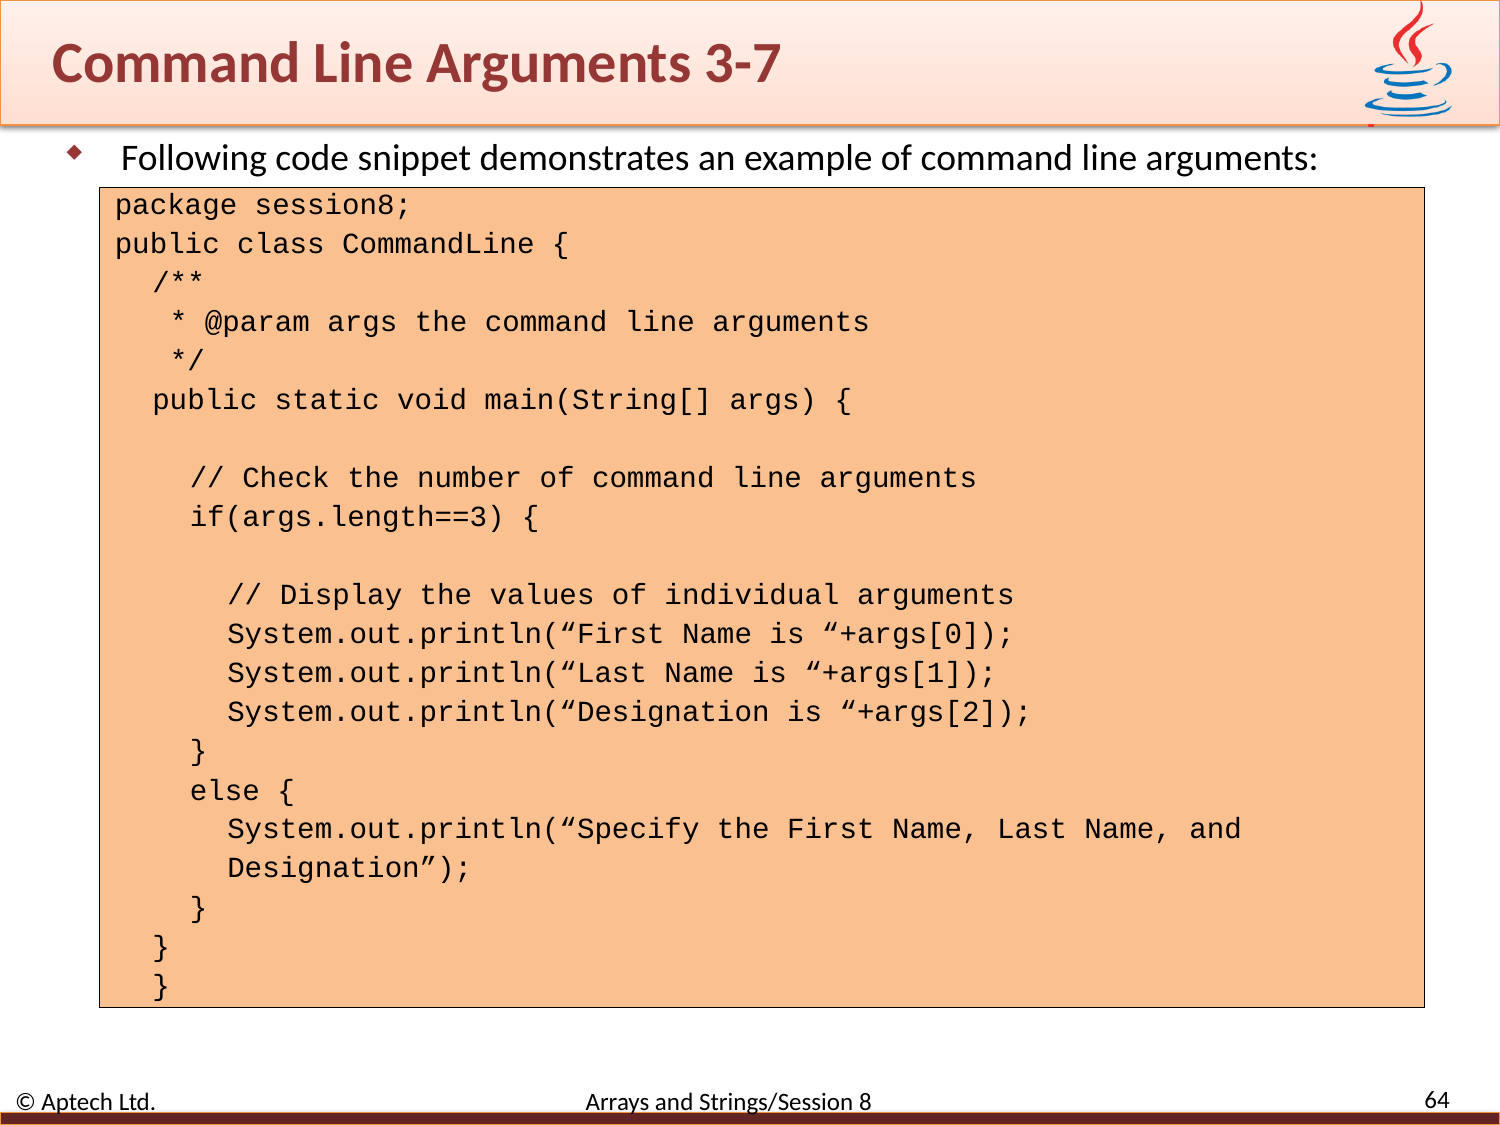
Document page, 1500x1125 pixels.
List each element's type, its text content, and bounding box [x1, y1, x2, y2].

picture [1362, 0, 1454, 124]
slide_number 64 [1337, 1084, 1465, 1113]
footer © Aptech Ltd. Arrays and Strings/Session 8 [0, 1087, 1325, 1113]
title Command Line Arguments 3-7 [37, 24, 1288, 93]
text_box Following code snippet demonstrates an example of command line arguments: [49, 124, 1463, 200]
text_box package session8; public class CommandLine { /** * @param args the command line arguments */ public static void main(String[] args) { // Check the number of command line arguments if(args.length==3) { // Display the values of individual arguments System.out.println(“First Name is “+args[0]); System.out.println(“Last Name is “+args[1]); System.out.println(“Designation is “+args[2]); } else { System.out.println(“Specify the First Name, Last Name, and Designation”); } } } [99, 187, 1425, 1008]
